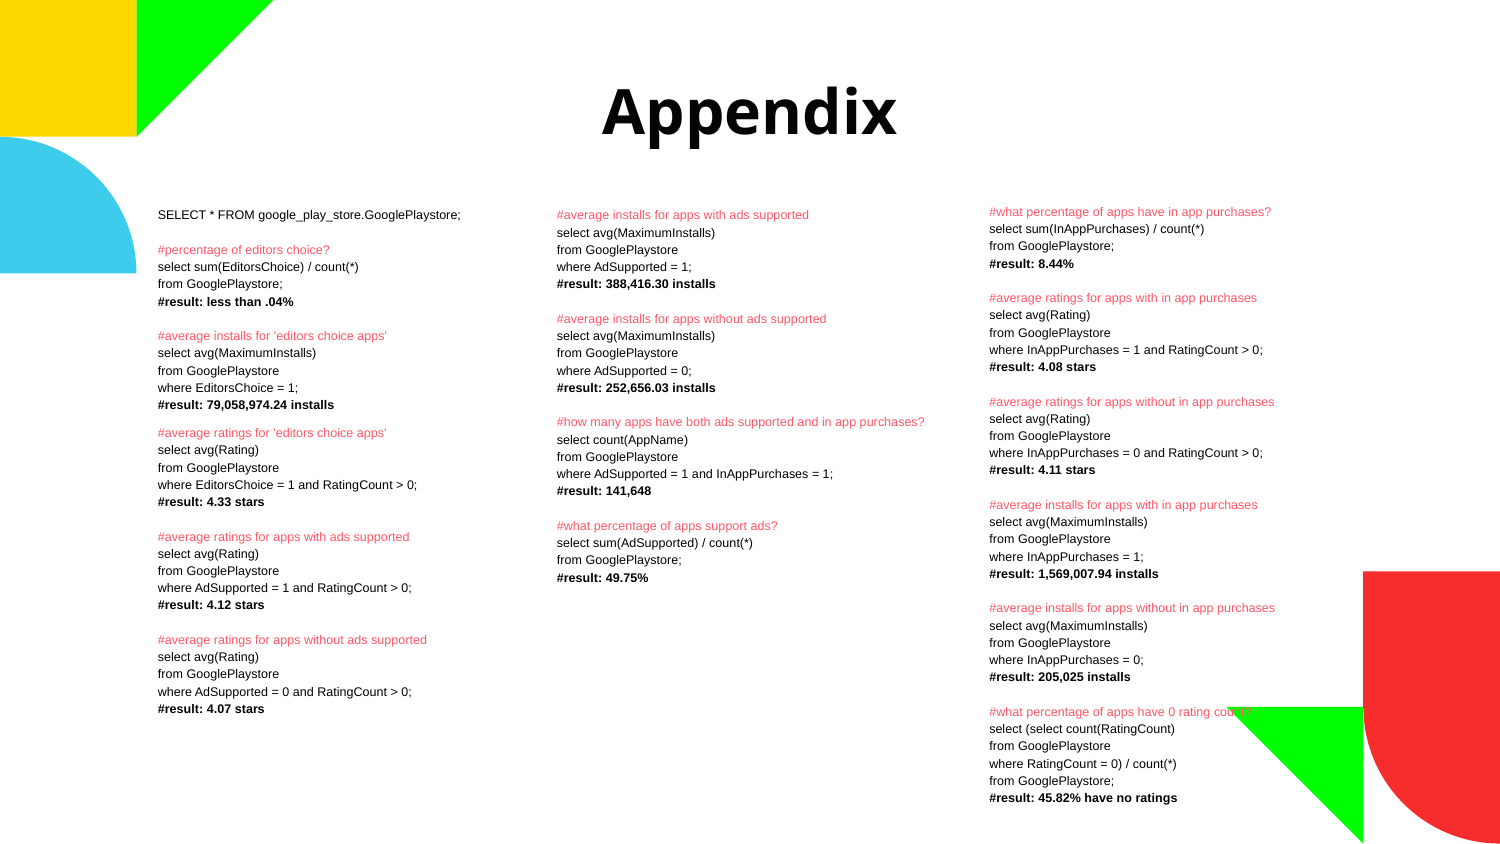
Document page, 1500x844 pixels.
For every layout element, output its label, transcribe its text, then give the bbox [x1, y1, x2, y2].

text_box SELECT * FROM google_play_store.GooglePlaystore; #percentage of editors choice? select sum(EditorsChoice) / count(*) from GooglePlaystore; #result: less than .04% #average installs for 'editors choice apps' select avg(MaximumInstalls) from GooglePlaystore where EditorsChoice = 1; #result: 79,058,974.24 installs [142, 190, 541, 407]
text_box #average installs for apps with ads supported select avg(MaximumInstalls) from GooglePlaystore where AdSupported = 1; #result: 388,416.30 installs #average installs for apps without ads supported select avg(MaximumInstalls) from GooglePlaystore where AdSupported = 0; #result: 252,656.03 installs #how many apps have both ads supported and in app purchases? select count(AppName) from GooglePlaystore where AdSupported = 1 and InAppPurchases = 1; #result: 141,648 #what percentage of apps support ads? select sum(AdSupported) / count(*) from GooglePlaystore; #result: 49.75% [541, 190, 974, 600]
text_box #what percentage of apps have in app purchases? select sum(InAppPurchases) / count(*) from GooglePlaystore; #result: 8.44% #average ratings for apps with in app purchases select avg(Rating) from GooglePlaystore where InAppPurchases = 1 and RatingCount > 0; #result: 4.08 stars #average ratings for apps without in app purchases select avg(Rating) from GooglePlaystore where InAppPurchases = 0 and RatingCount > 0; #result: 4.11 stars #average installs for apps with in app purchases select avg(MaximumInstalls) from GooglePlaystore where InAppPurchases = 1; #result: 1,569,007.94 installs #average installs for apps without in app purchases select avg(MaximumInstalls) from GooglePlaystore where InAppPurchases = 0; #result: 205,025 installs #what percentage of apps have 0 rating count? select (select count(RatingCount) from GooglePlaystore where RatingCount = 0) / count(*) from GooglePlaystore; #result: 45.82% have no ratings [974, 171, 1467, 821]
title Appendix [222, 57, 1278, 163]
text_box #average ratings for 'editors choice apps' select avg(Rating) from GooglePlaystore where EditorsChoice = 1 and RatingCount > 0; #result: 4.33 stars #average ratings for apps with ads supported select avg(Rating) from GooglePlaystore where AdSupported = 1 and RatingCount > 0; #result: 4.12 stars #average ratings for apps without ads supported select avg(Rating) from GooglePlaystore where AdSupported = 0 and RatingCount > 0; #result: 4.07 stars [142, 407, 636, 731]
